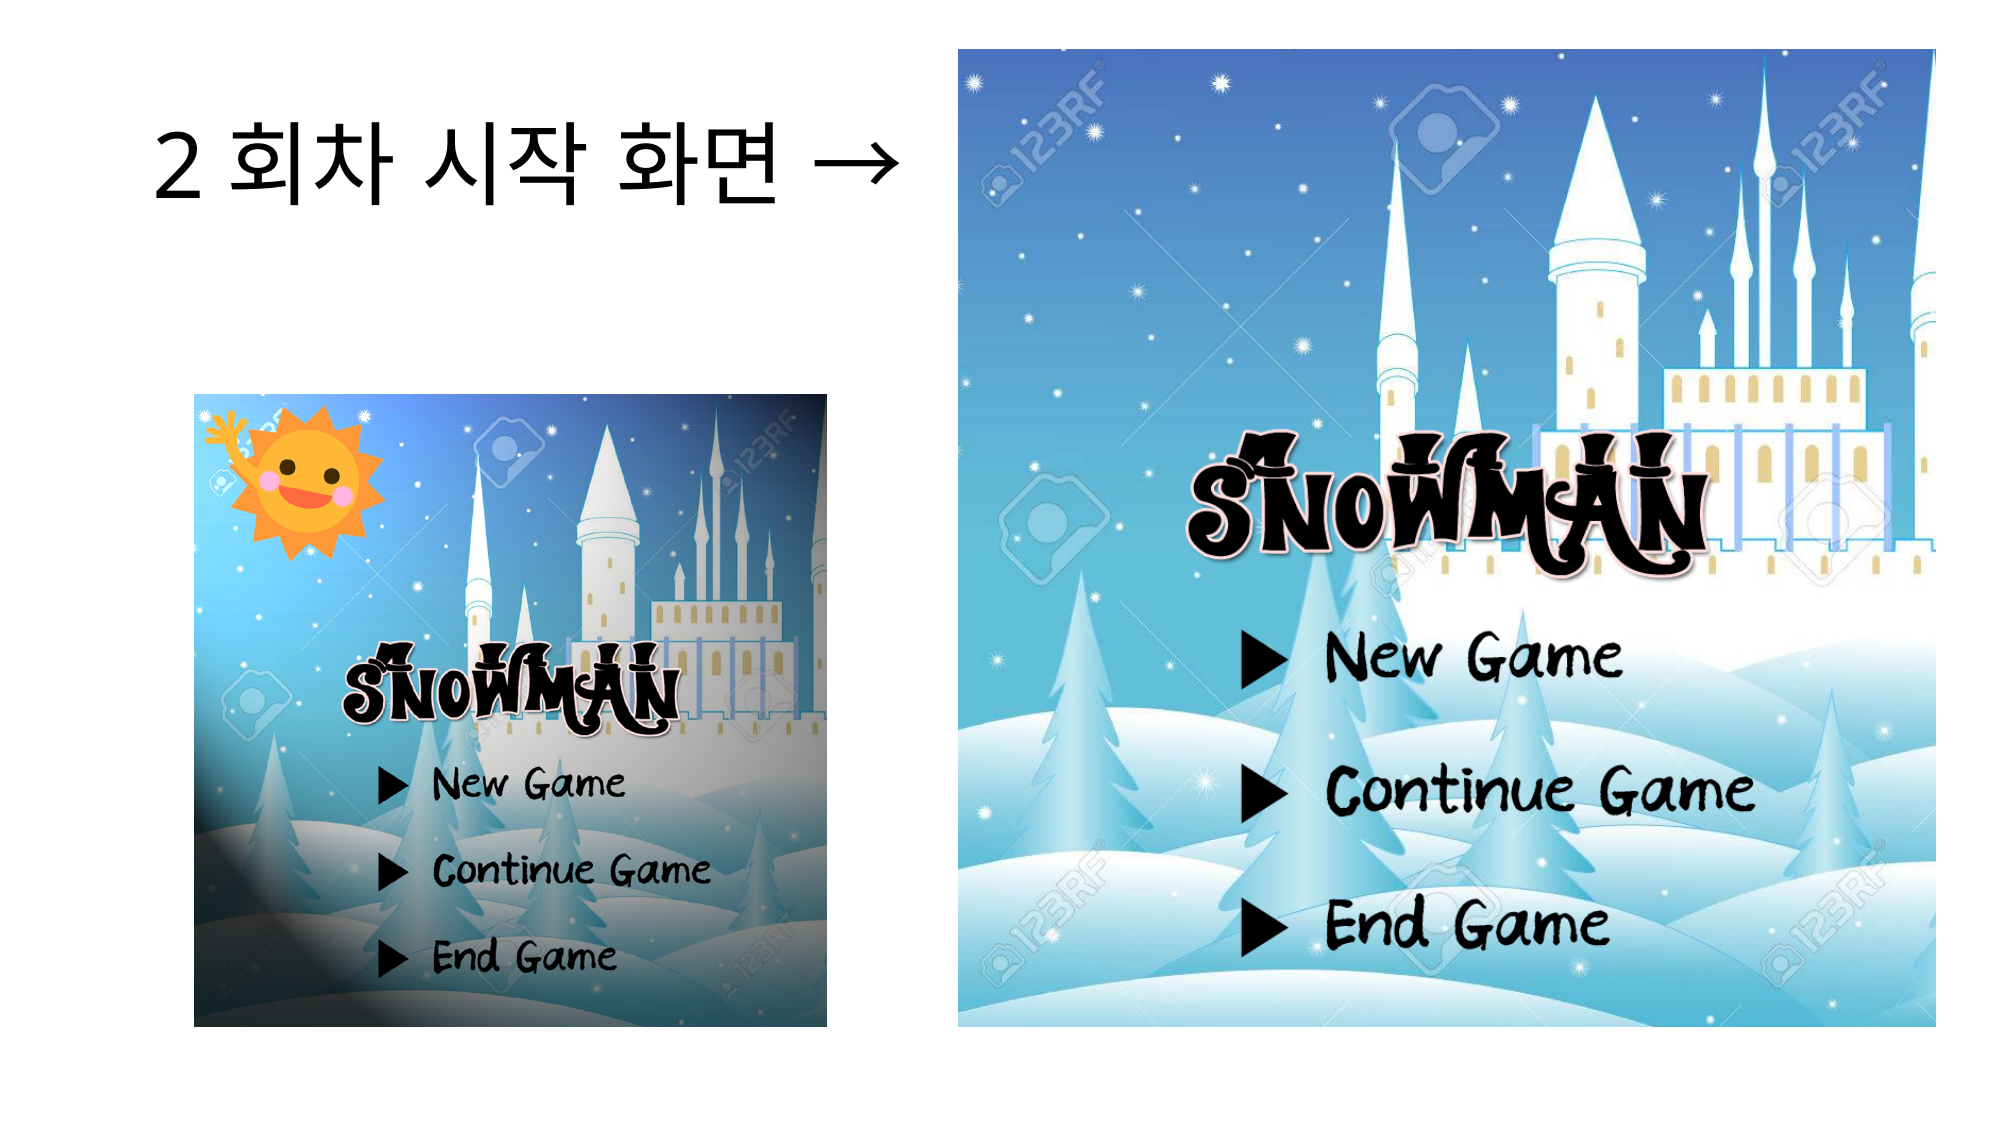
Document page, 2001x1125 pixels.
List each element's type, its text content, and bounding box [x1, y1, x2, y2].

picture [194, 394, 827, 1027]
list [958, 49, 1936, 1027]
title 2회차 시작 화면 → [137, 59, 958, 278]
